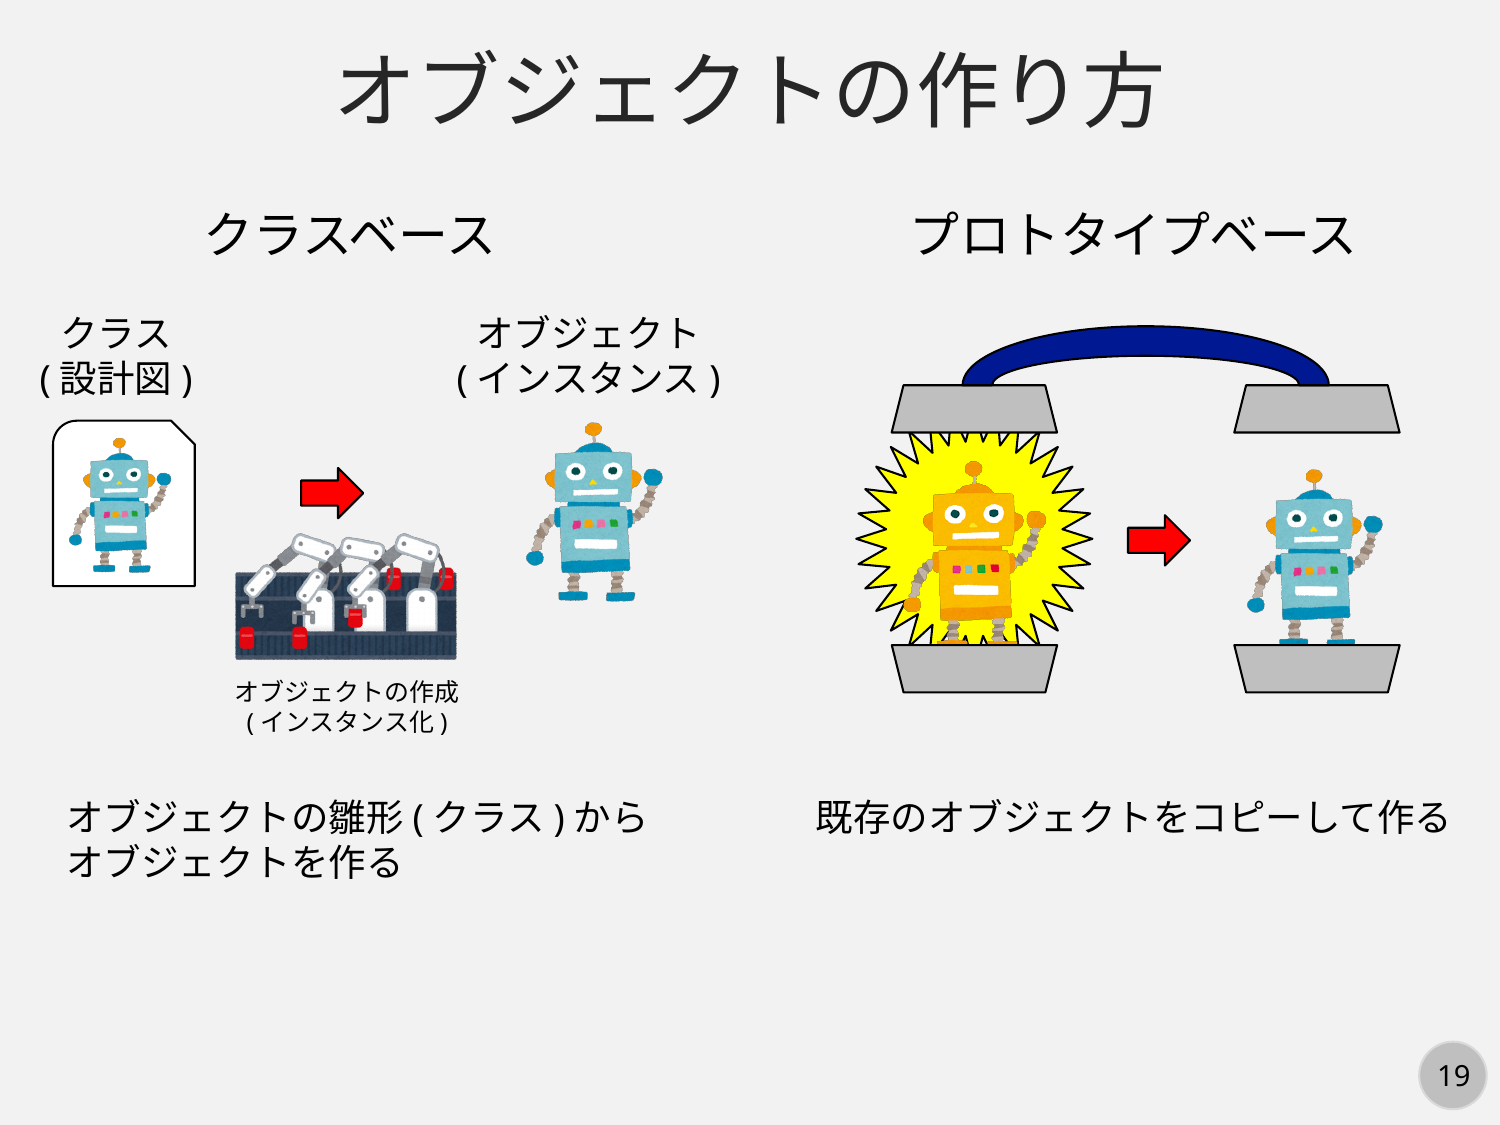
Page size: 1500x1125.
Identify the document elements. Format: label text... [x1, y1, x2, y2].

text_box [908, 434, 1041, 456]
text_box [889, 446, 908, 456]
text_box オブジェクト (インスタンス) [441, 302, 736, 408]
text_box [1126, 514, 1191, 567]
text_box [875, 589, 891, 612]
text_box クラス (設計図) [24, 302, 208, 408]
text_box 既存のオブジェクトをコピーして作る [801, 786, 1468, 847]
picture [525, 420, 665, 606]
text_box オブジェクトの雛形(クラス)から オブジェクトを作る [51, 786, 664, 892]
text_box [1056, 488, 1094, 612]
text_box [961, 325, 1330, 387]
text_box オブジェクトの作成 (インスタンス化) [219, 668, 475, 744]
text_box [1056, 465, 1074, 490]
picture [891, 456, 1056, 658]
picture [230, 515, 461, 695]
list オブジェクトの作り方 [0, 31, 1500, 155]
text_box [1040, 446, 1059, 456]
text_box [1233, 384, 1401, 434]
text_box [893, 658, 1056, 694]
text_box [52, 420, 195, 587]
text_box [855, 488, 891, 590]
text_box [300, 466, 364, 515]
text_box プロトタイプベース [895, 196, 1373, 271]
text_box [1233, 644, 1401, 694]
text_box [875, 465, 891, 488]
picture [1246, 467, 1385, 653]
text_box クラスベース [188, 196, 511, 271]
text_box [890, 384, 1059, 434]
